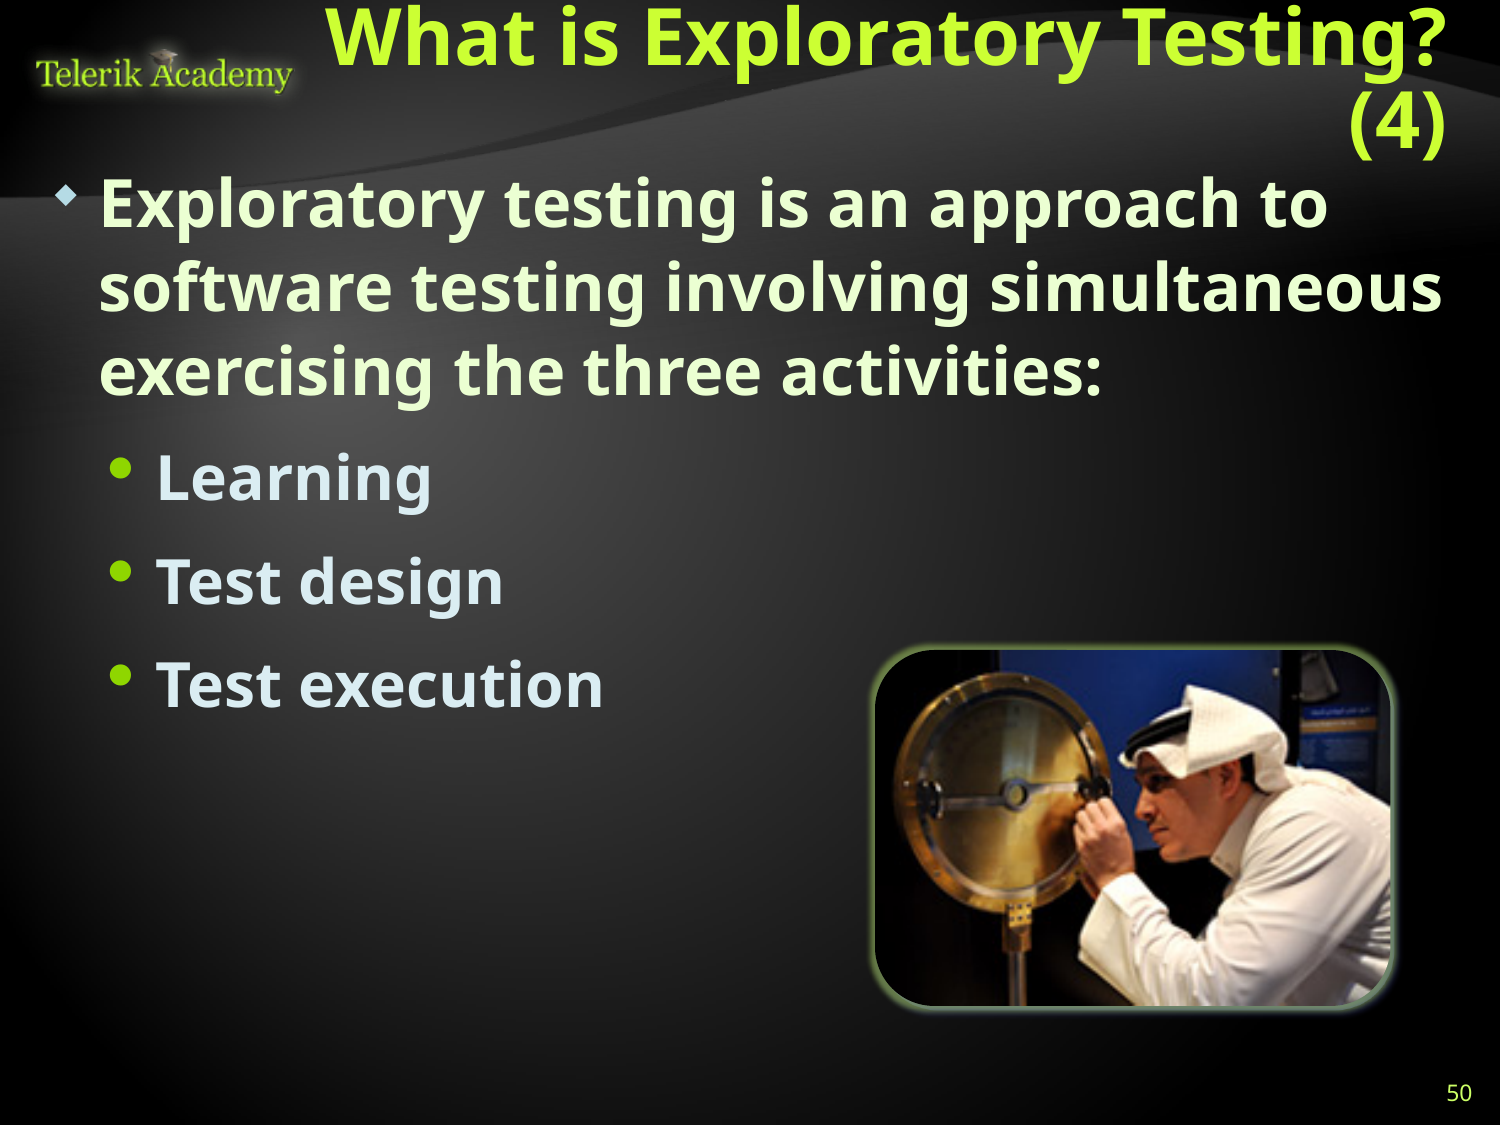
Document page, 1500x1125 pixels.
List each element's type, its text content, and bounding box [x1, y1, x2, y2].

slide_number 50 [1412, 1074, 1488, 1113]
list Exploratory testing is an approach to software testing involving simultaneous exercising the three activities: Learning Test design Test execution [37, 149, 1463, 1100]
title What is Exploratory Testing? (4) [300, 12, 1463, 149]
picture [0, 0, 1500, 1125]
